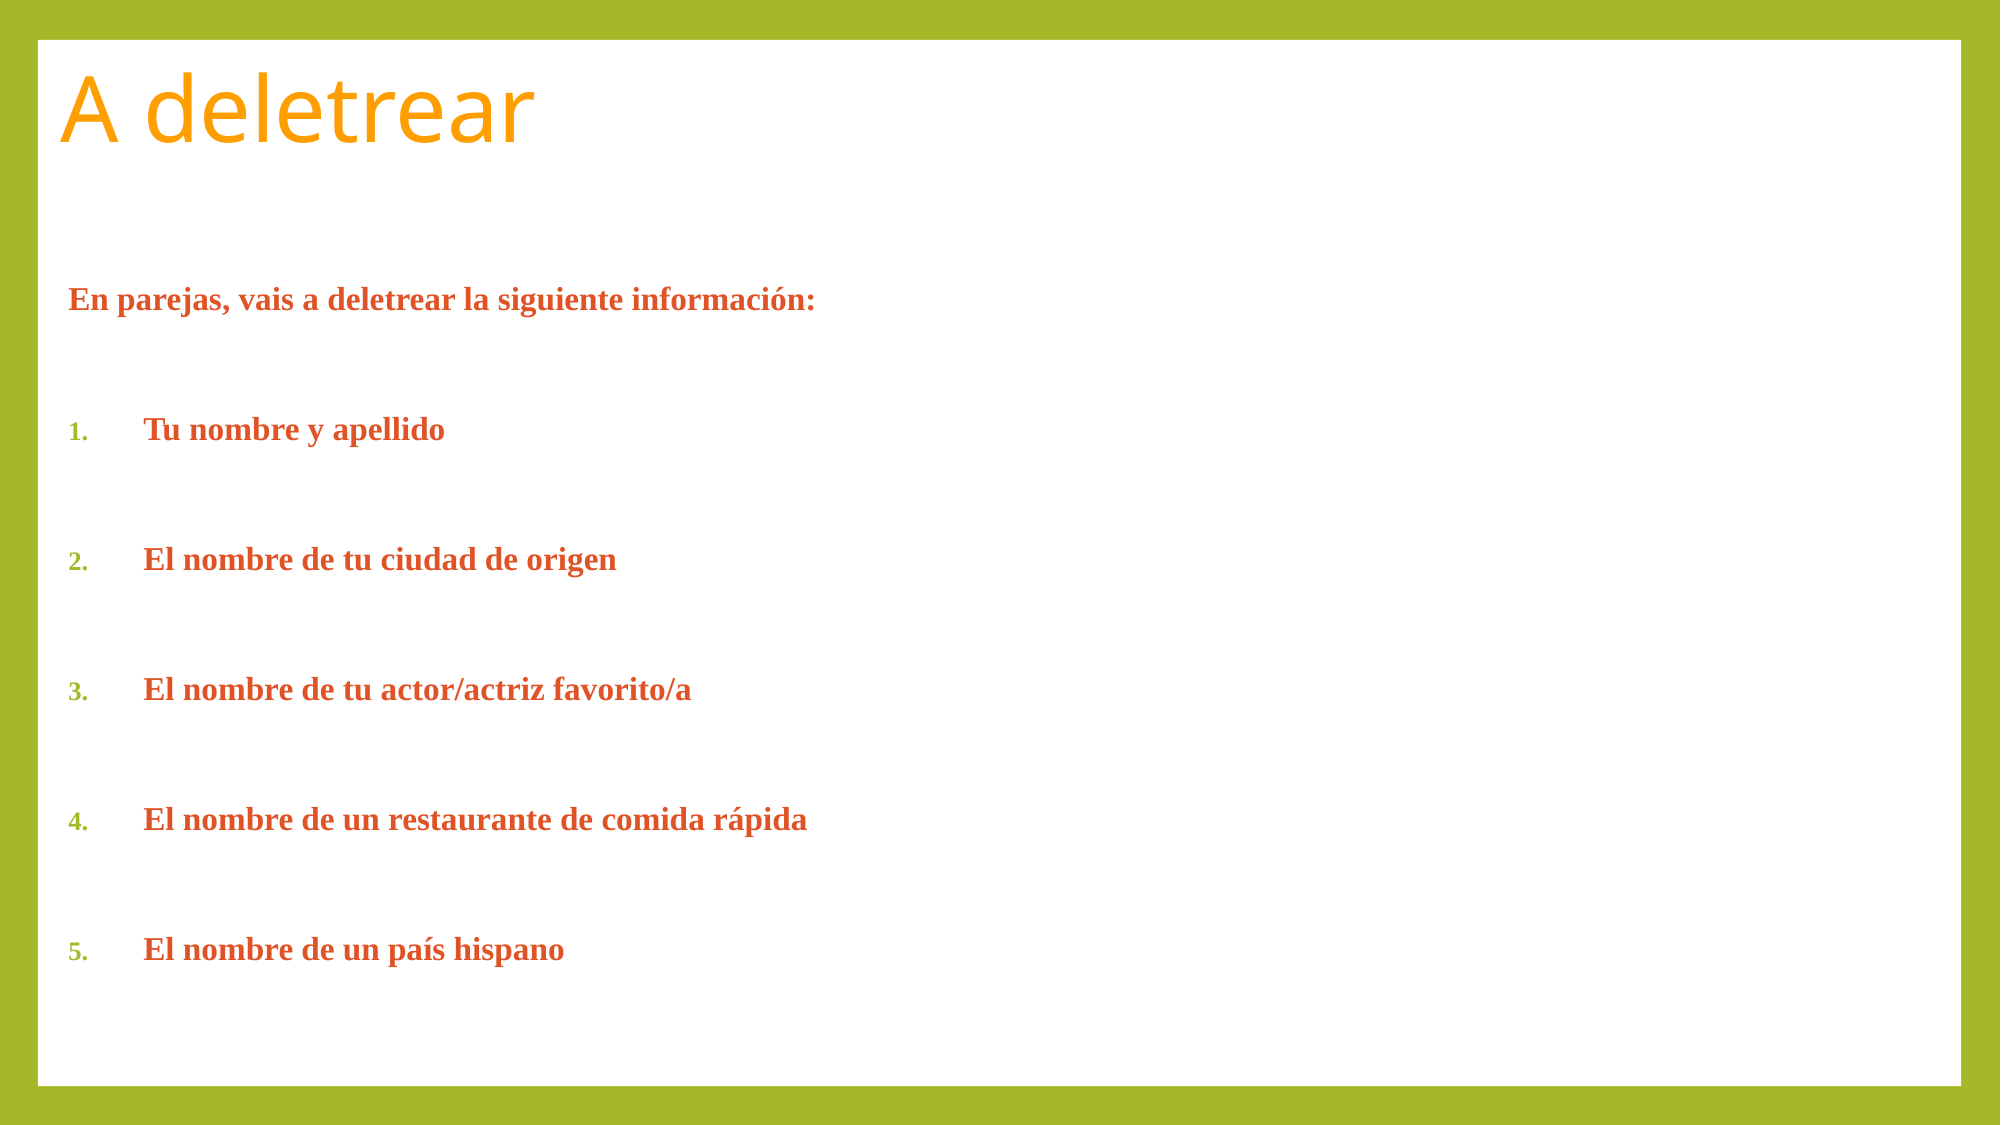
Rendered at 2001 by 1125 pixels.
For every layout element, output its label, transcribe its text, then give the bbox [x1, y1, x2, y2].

list En parejas, vais a deletrear la siguiente información: Tu nombre y apellido El nombre de tu ciudad de origen El nombre de tu actor/actriz favorito/a El nombre de un restaurante de comida rápida El nombre de un país hispano [45, 195, 1954, 1063]
title A deletrear [45, 47, 1954, 179]
